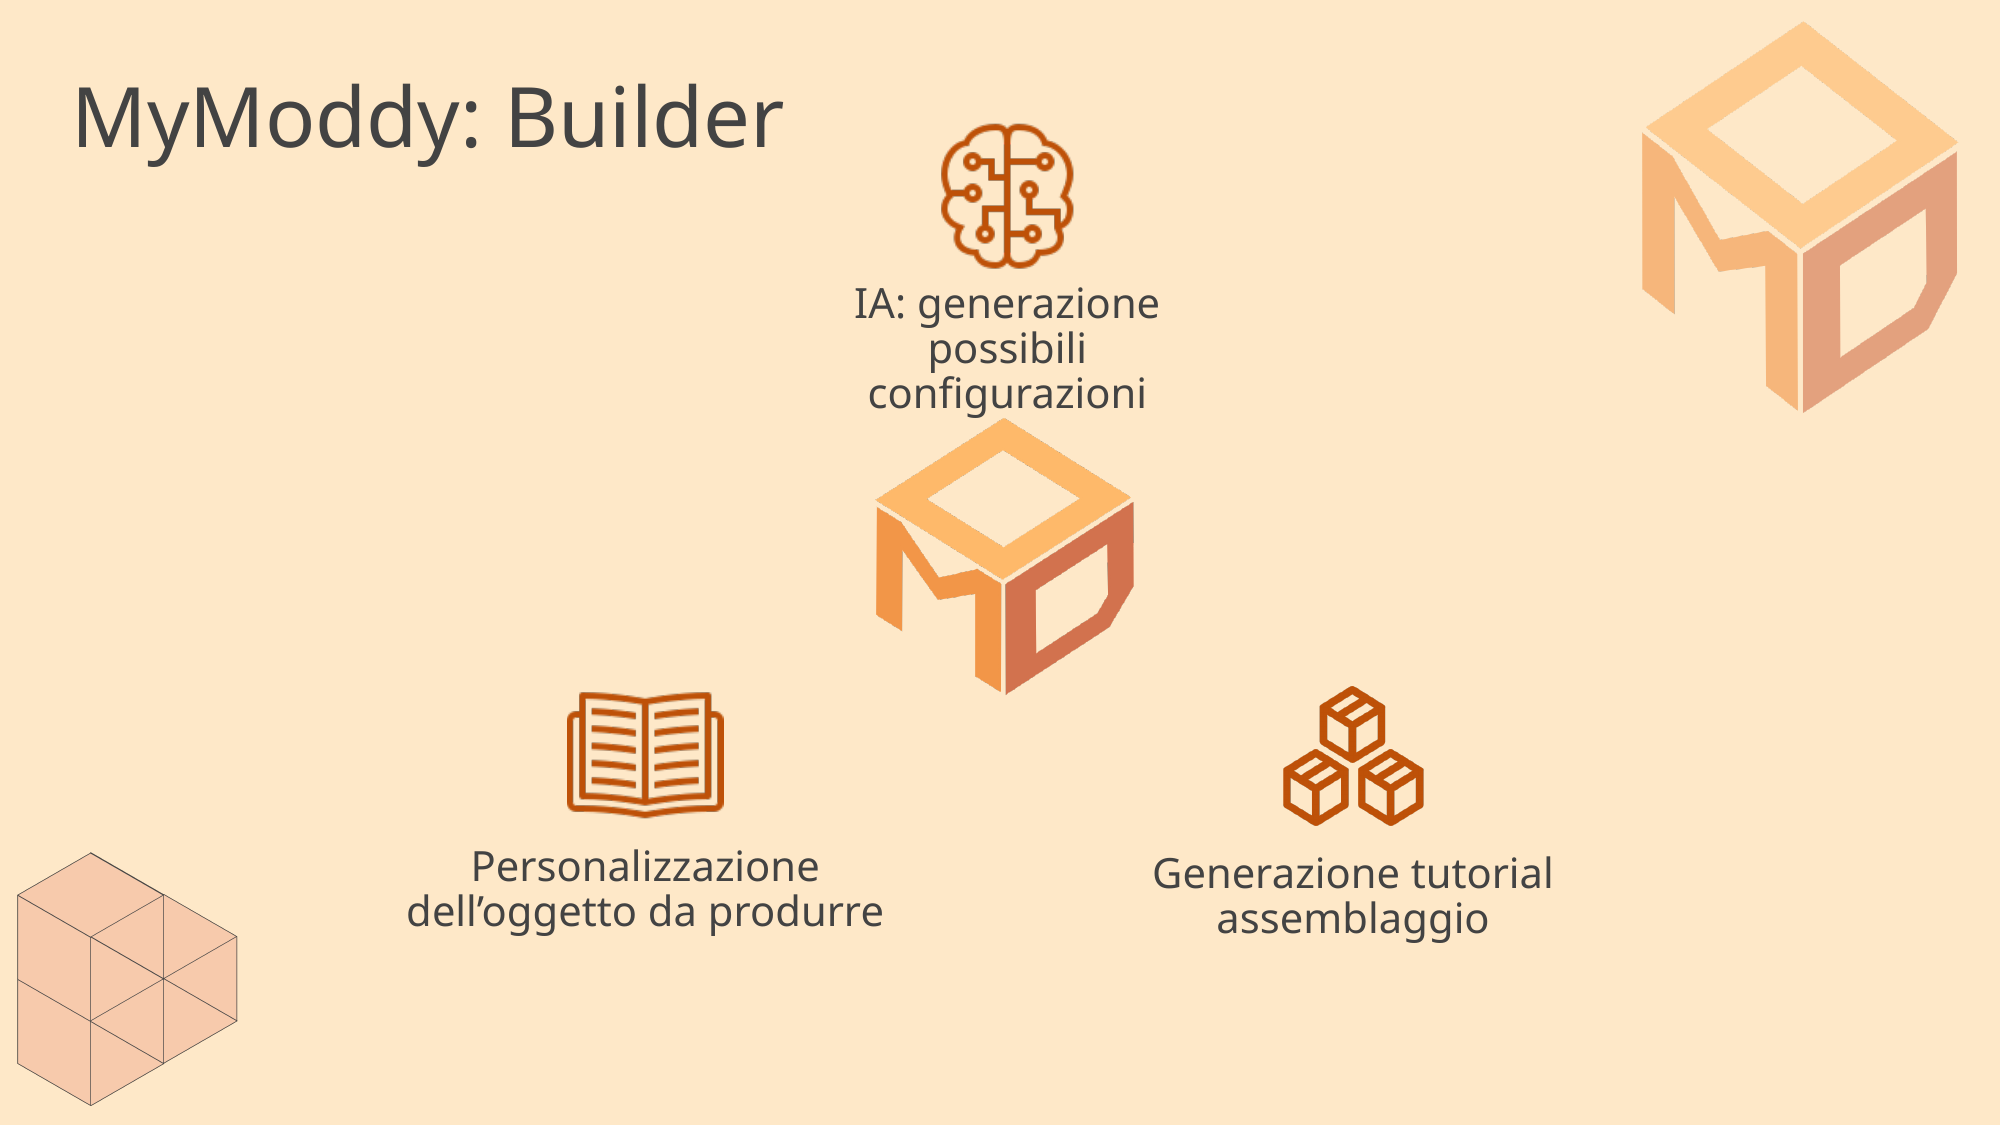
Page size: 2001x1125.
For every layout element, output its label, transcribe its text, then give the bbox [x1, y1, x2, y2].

picture [1269, 678, 1438, 834]
text_box [999, 775, 1500, 893]
picture [567, 677, 724, 835]
picture [872, 413, 1137, 698]
text_box Generazione tutorial assemblaggio [1096, 844, 1610, 941]
text_box Personalizzazione dell’oggetto da produrre [388, 838, 902, 934]
picture [17, 852, 239, 1106]
text_box MyModdy: Builder [56, 56, 811, 172]
picture [1640, 18, 1959, 414]
text_box IA: generazione possibili configurazioni [772, 274, 1242, 393]
picture [929, 118, 1086, 275]
